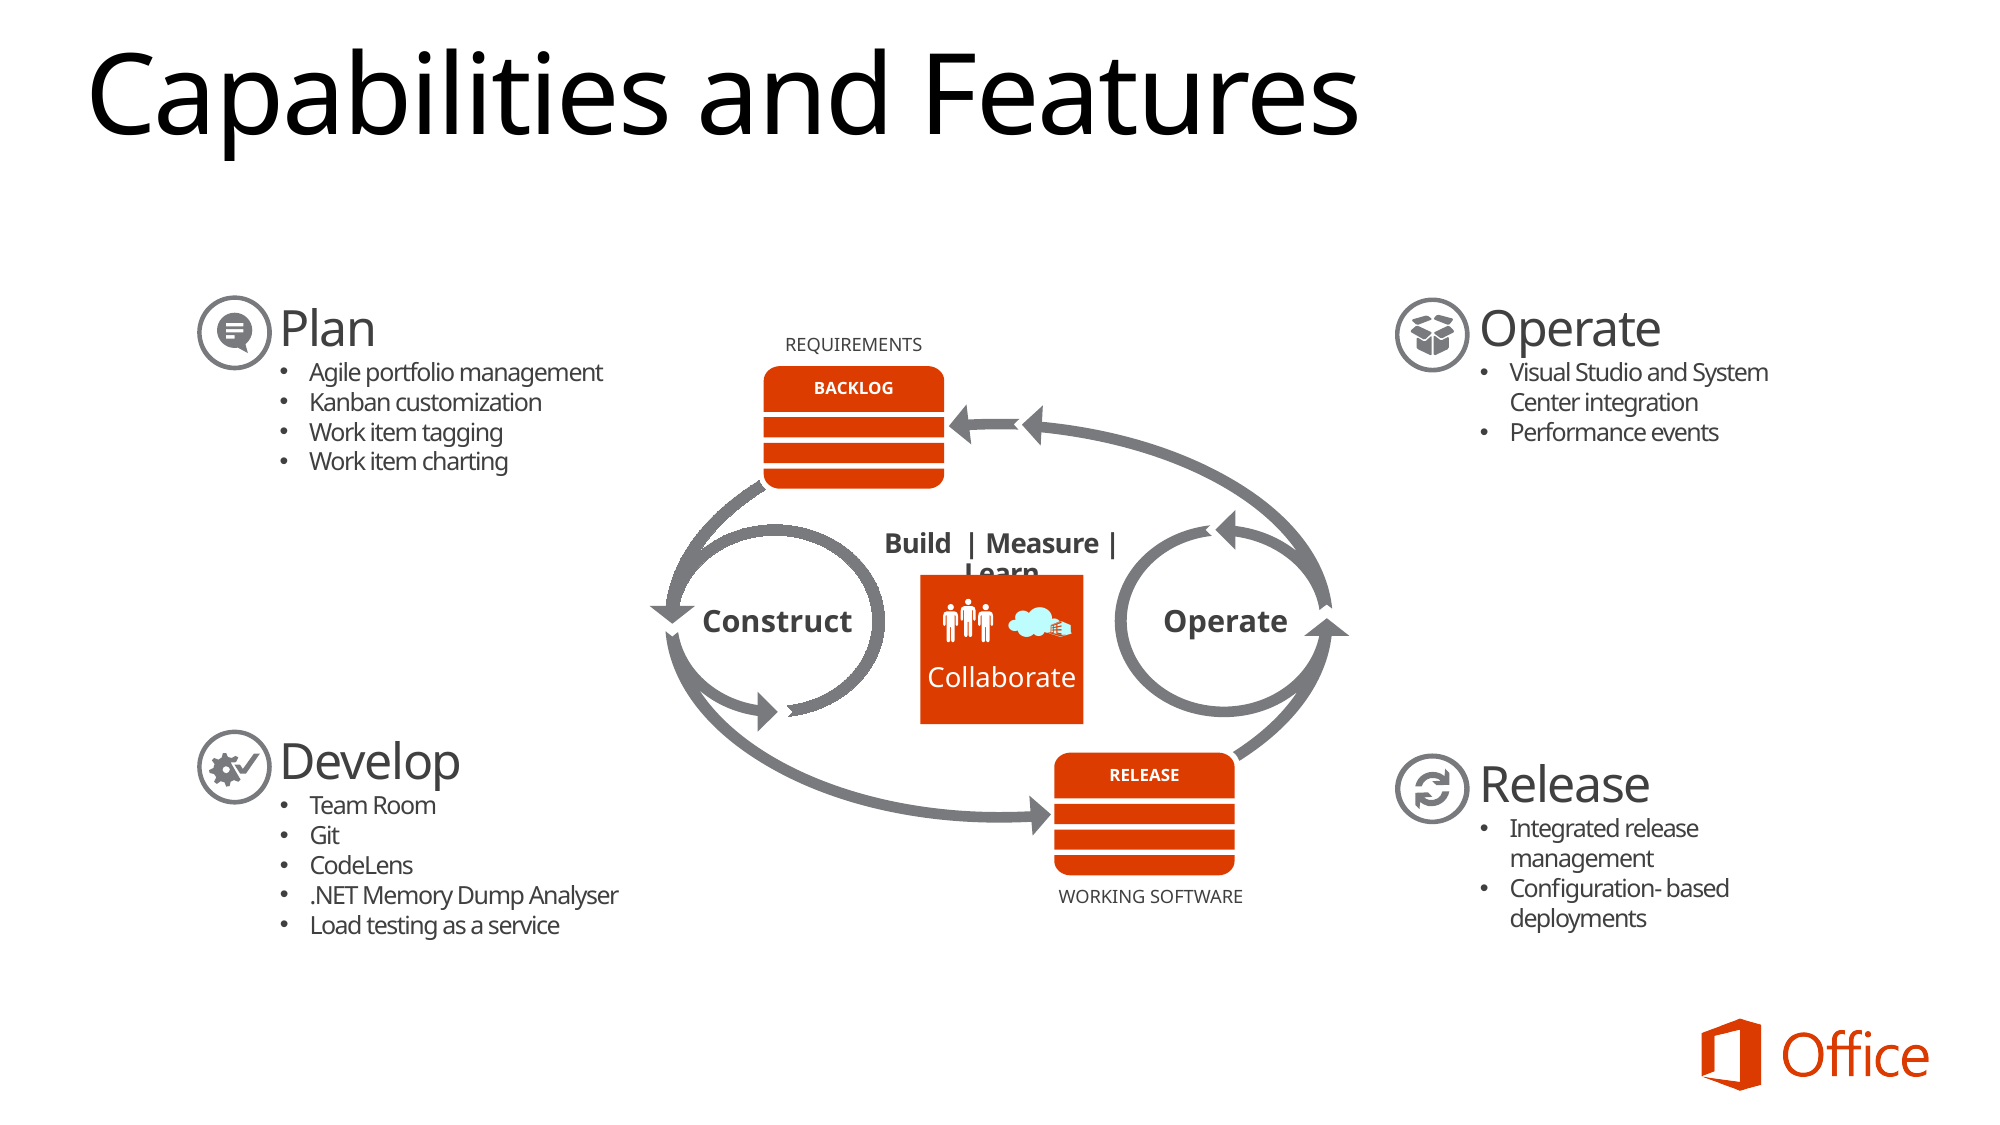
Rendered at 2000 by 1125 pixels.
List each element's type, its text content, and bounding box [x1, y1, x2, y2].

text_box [196, 729, 611, 942]
title Capabilities and Features [85, 37, 1914, 161]
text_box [1394, 296, 1770, 449]
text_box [1394, 752, 1770, 935]
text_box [649, 332, 1350, 916]
picture [1670, 987, 1960, 1122]
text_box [838, 522, 1166, 725]
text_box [196, 295, 596, 479]
